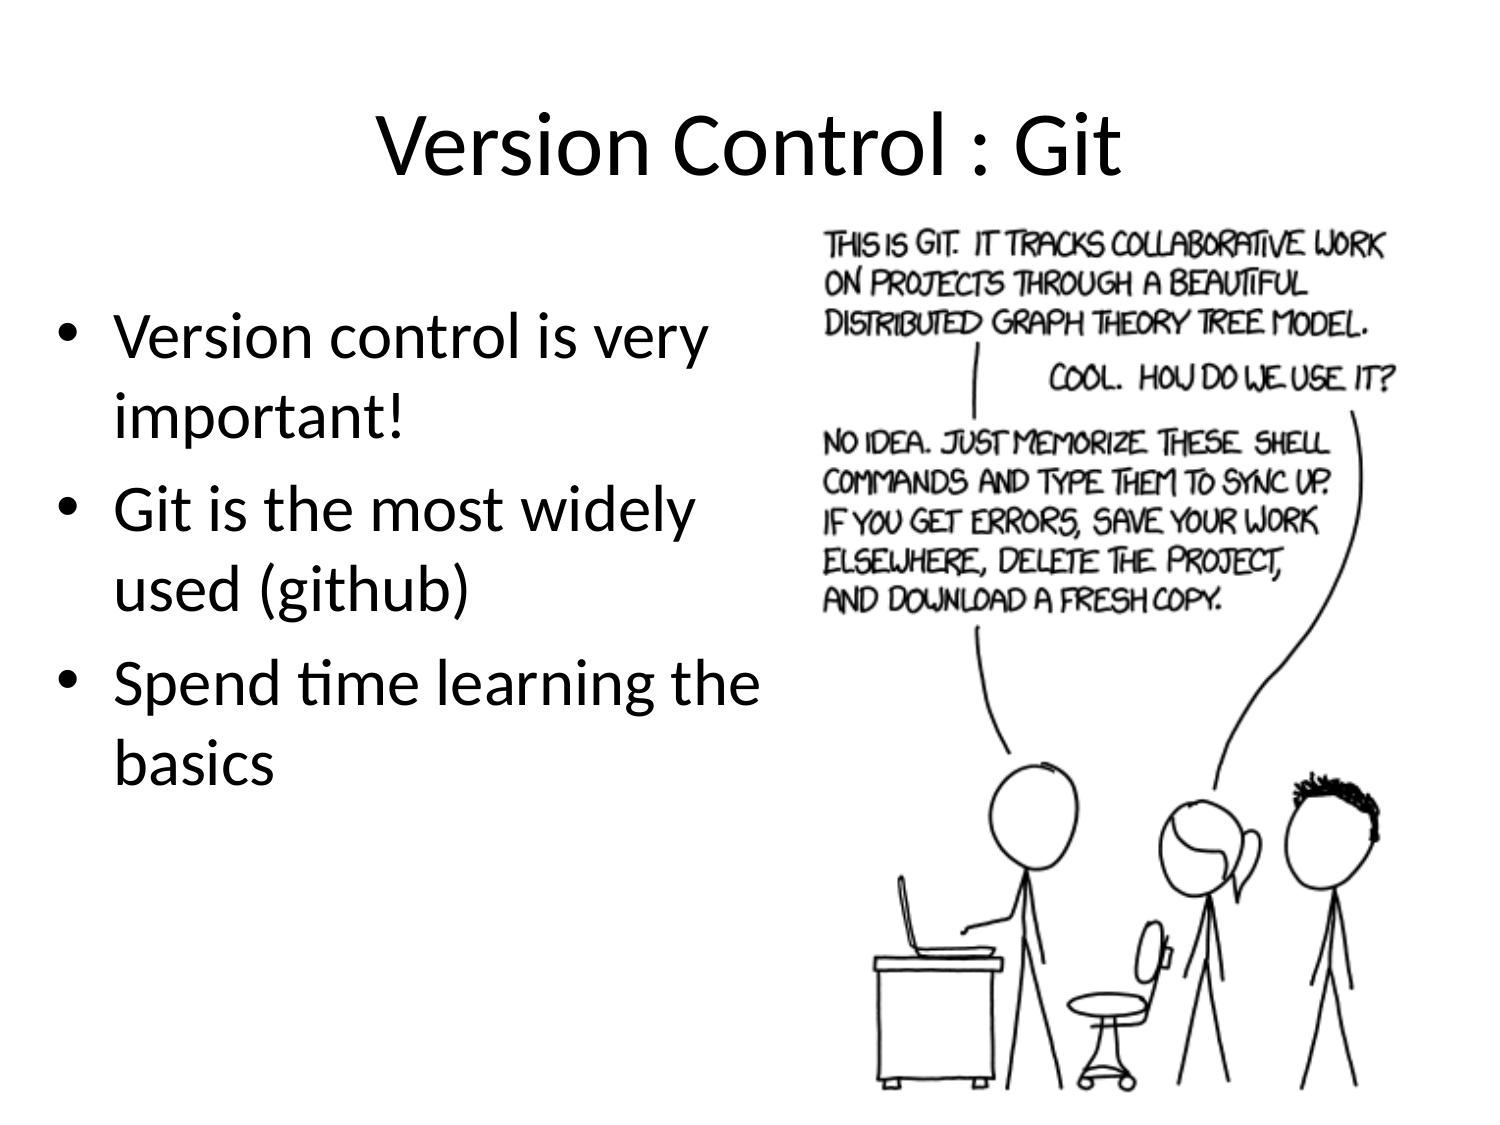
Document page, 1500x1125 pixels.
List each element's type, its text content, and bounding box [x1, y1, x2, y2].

title Version Control : Git [75, 45, 1425, 233]
list Version control is very important! Git is the most widely used (github) Spend time learning the basics [41, 284, 794, 1027]
picture [799, 197, 1416, 1114]
